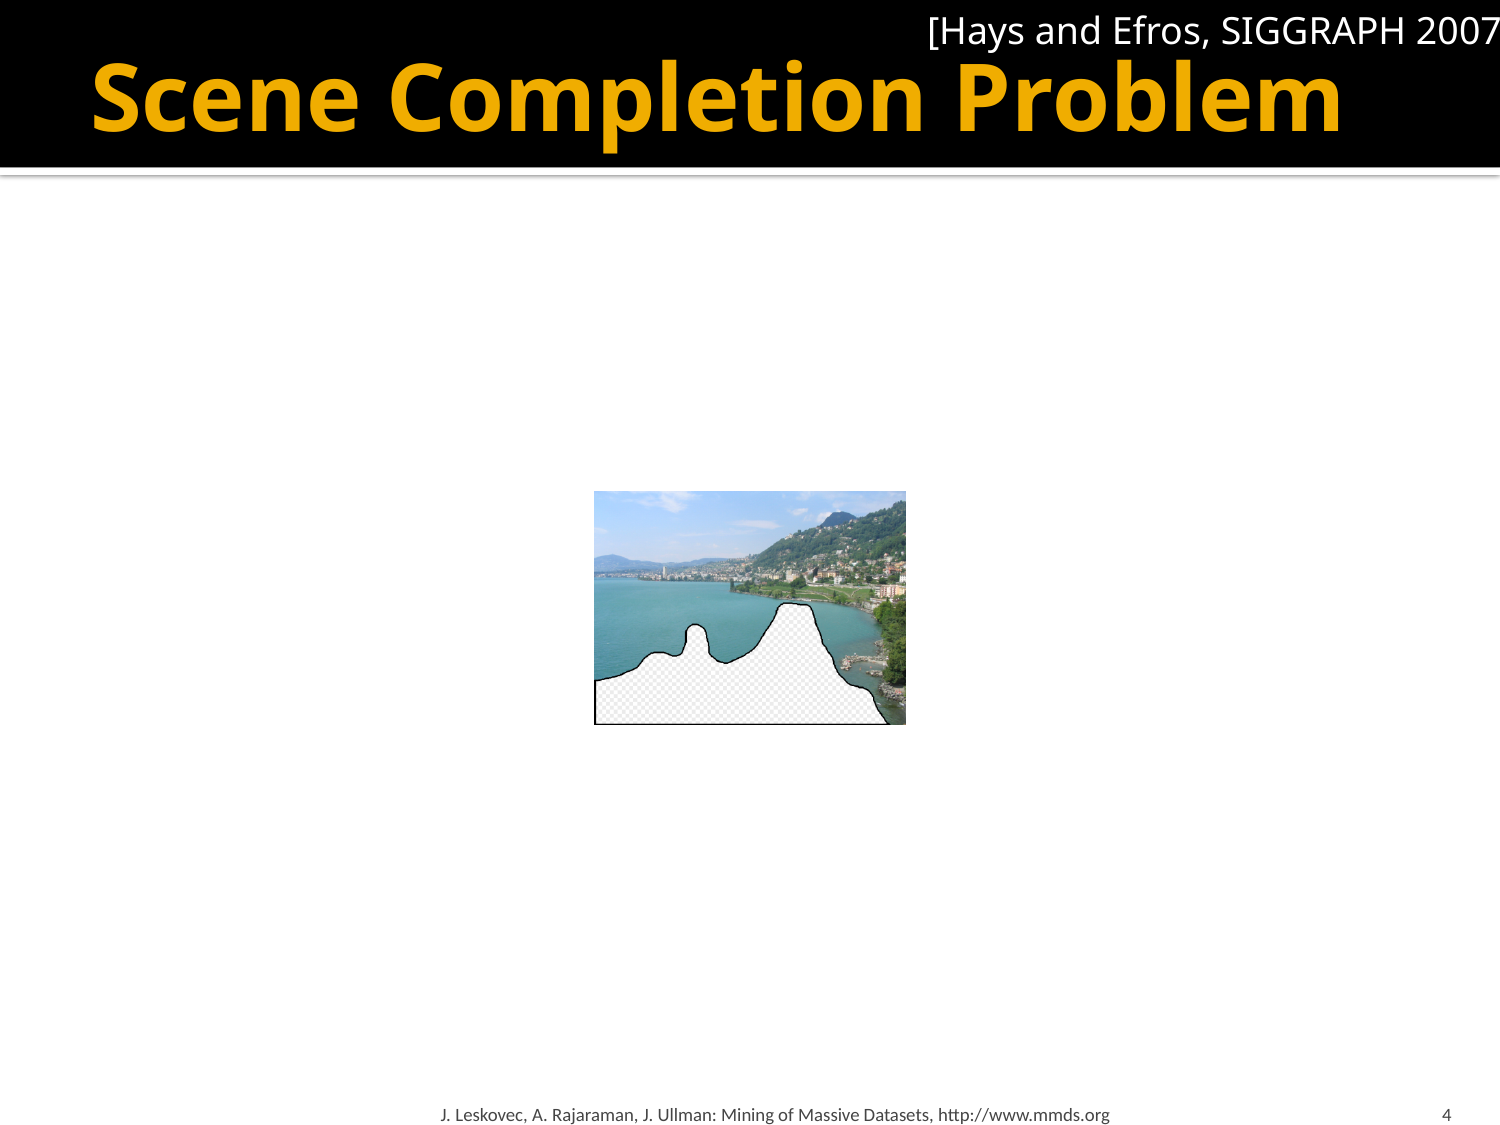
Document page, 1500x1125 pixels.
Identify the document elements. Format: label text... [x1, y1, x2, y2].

slide_number 4 [1345, 1080, 1467, 1125]
picture [594, 491, 906, 725]
footer J. Leskovec, A. Rajaraman, J. Ullman: Mining of Massive Datasets, http://www.mmds.org [433, 1080, 1337, 1125]
text_box [Hays and Efros, SIGGRAPH 2007] [912, 0, 1500, 60]
title Scene Completion Problem [75, 12, 1425, 175]
